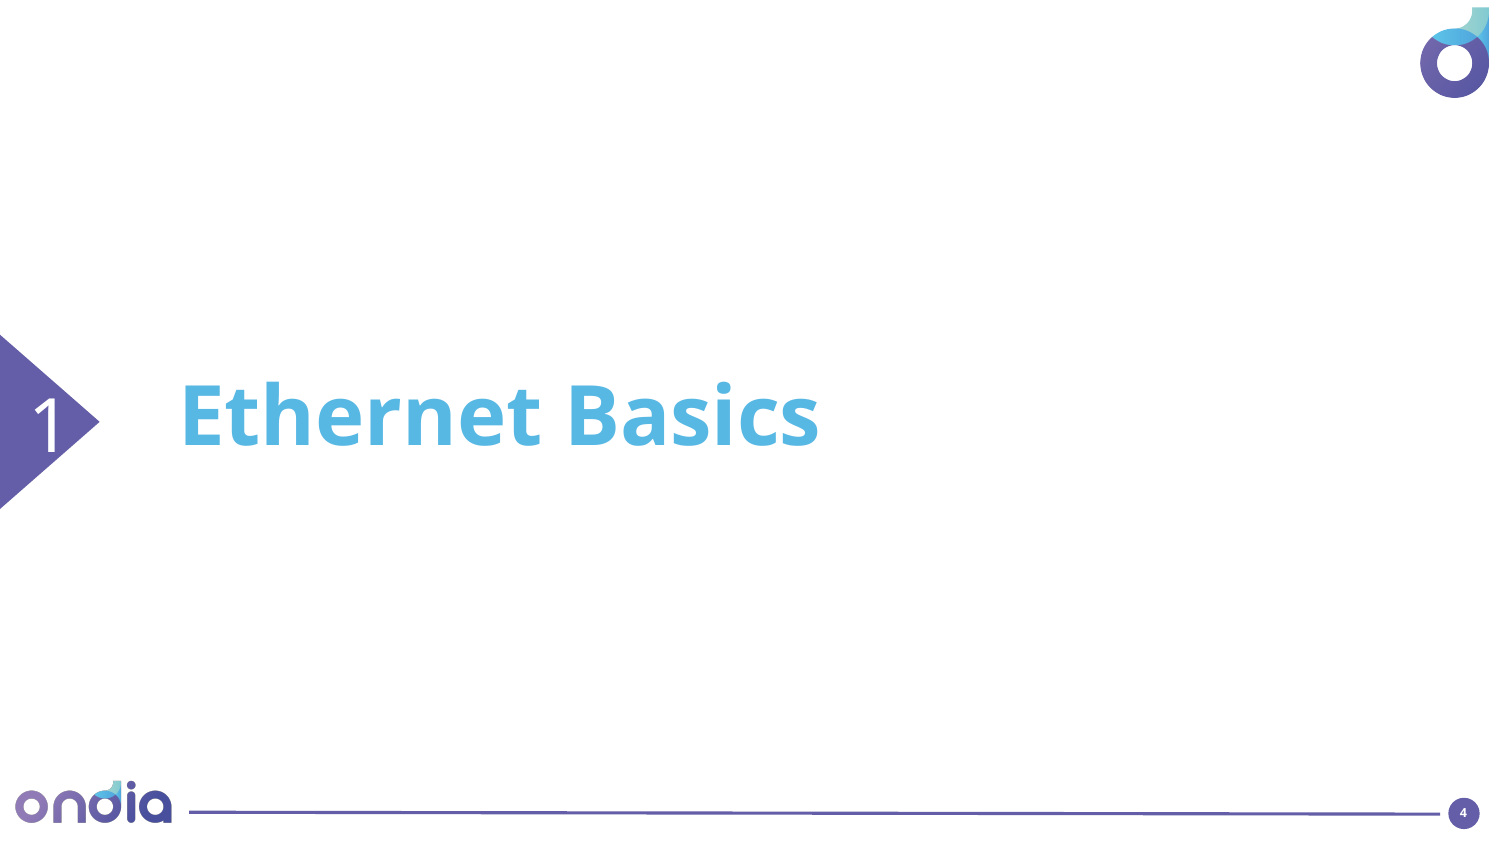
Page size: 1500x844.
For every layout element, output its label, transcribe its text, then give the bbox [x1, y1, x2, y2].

title Ethernet Basics [178, 326, 1359, 517]
picture [1410, 0, 1499, 106]
text_box 1 [0, 306, 100, 540]
picture [6, 775, 181, 833]
